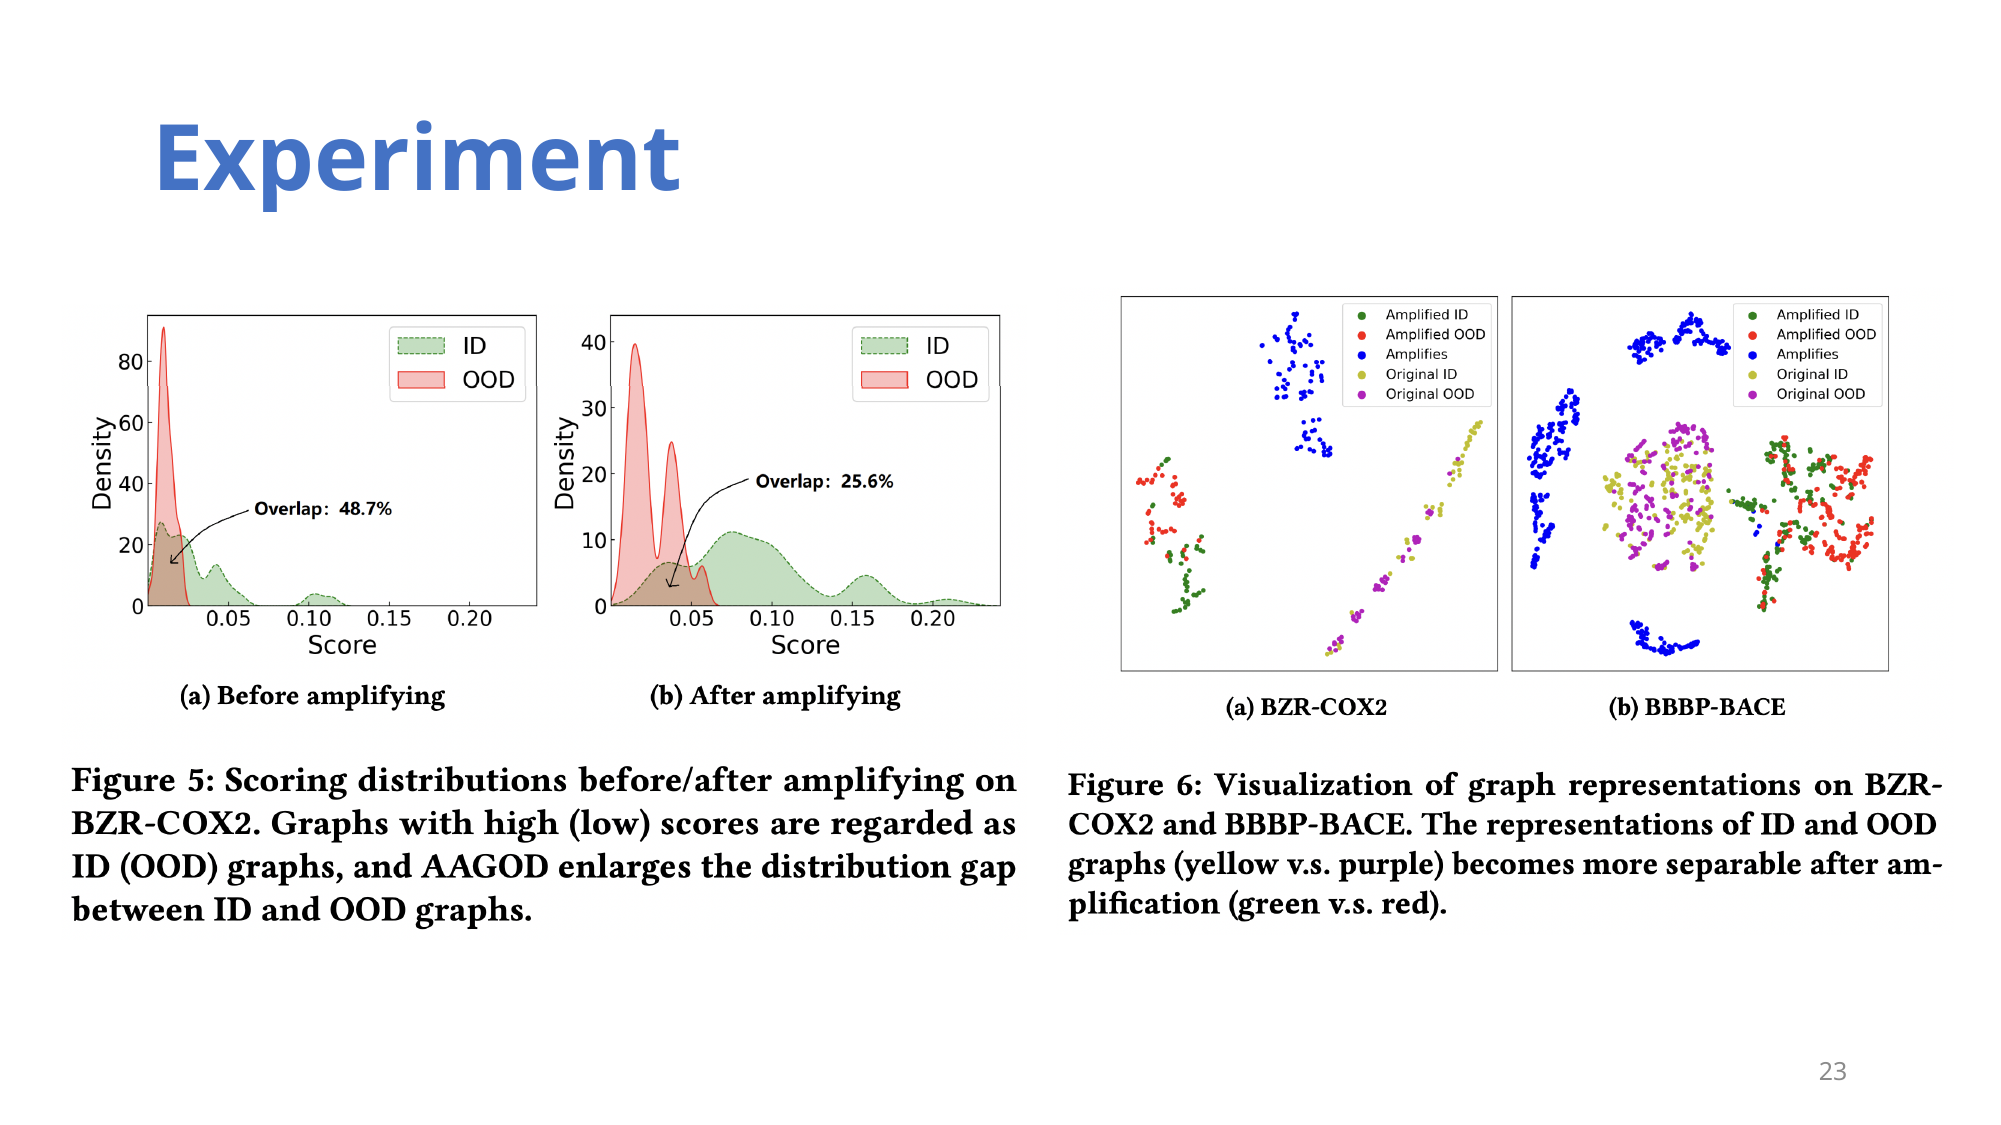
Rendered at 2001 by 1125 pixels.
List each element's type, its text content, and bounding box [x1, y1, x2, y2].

slide_number 23 [1412, 1042, 1863, 1103]
picture [61, 304, 1027, 940]
picture [1055, 287, 1954, 935]
title Experiment [137, 52, 1863, 270]
